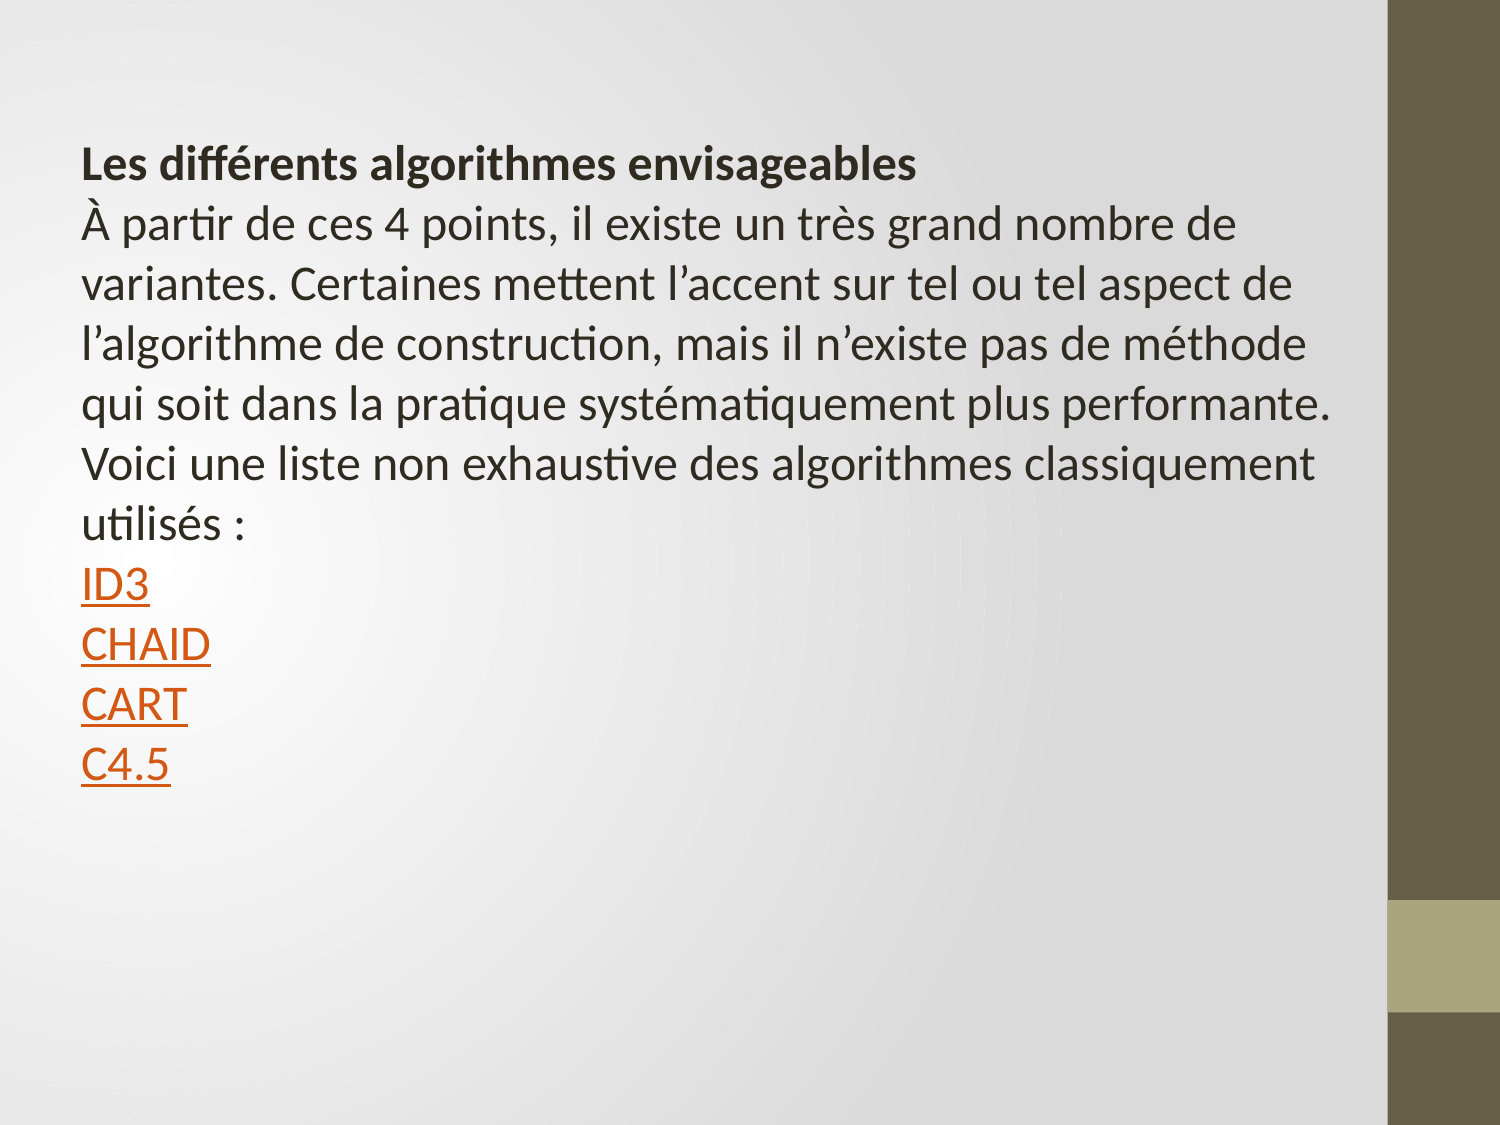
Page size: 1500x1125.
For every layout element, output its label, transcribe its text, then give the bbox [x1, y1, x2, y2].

text_box Les différents algorithmes envisageables À partir de ces 4 points, il existe un très grand nombre de variantes. Certaines mettent l’accent sur tel ou tel aspect de l’algorithme de construction, mais il n’existe pas de méthode qui soit dans la pratique systématiquement plus performante. Voici une liste non exhaustive des algorithmes classiquement utilisés : ID3 CHAID CART C4.5 [66, 123, 1366, 798]
